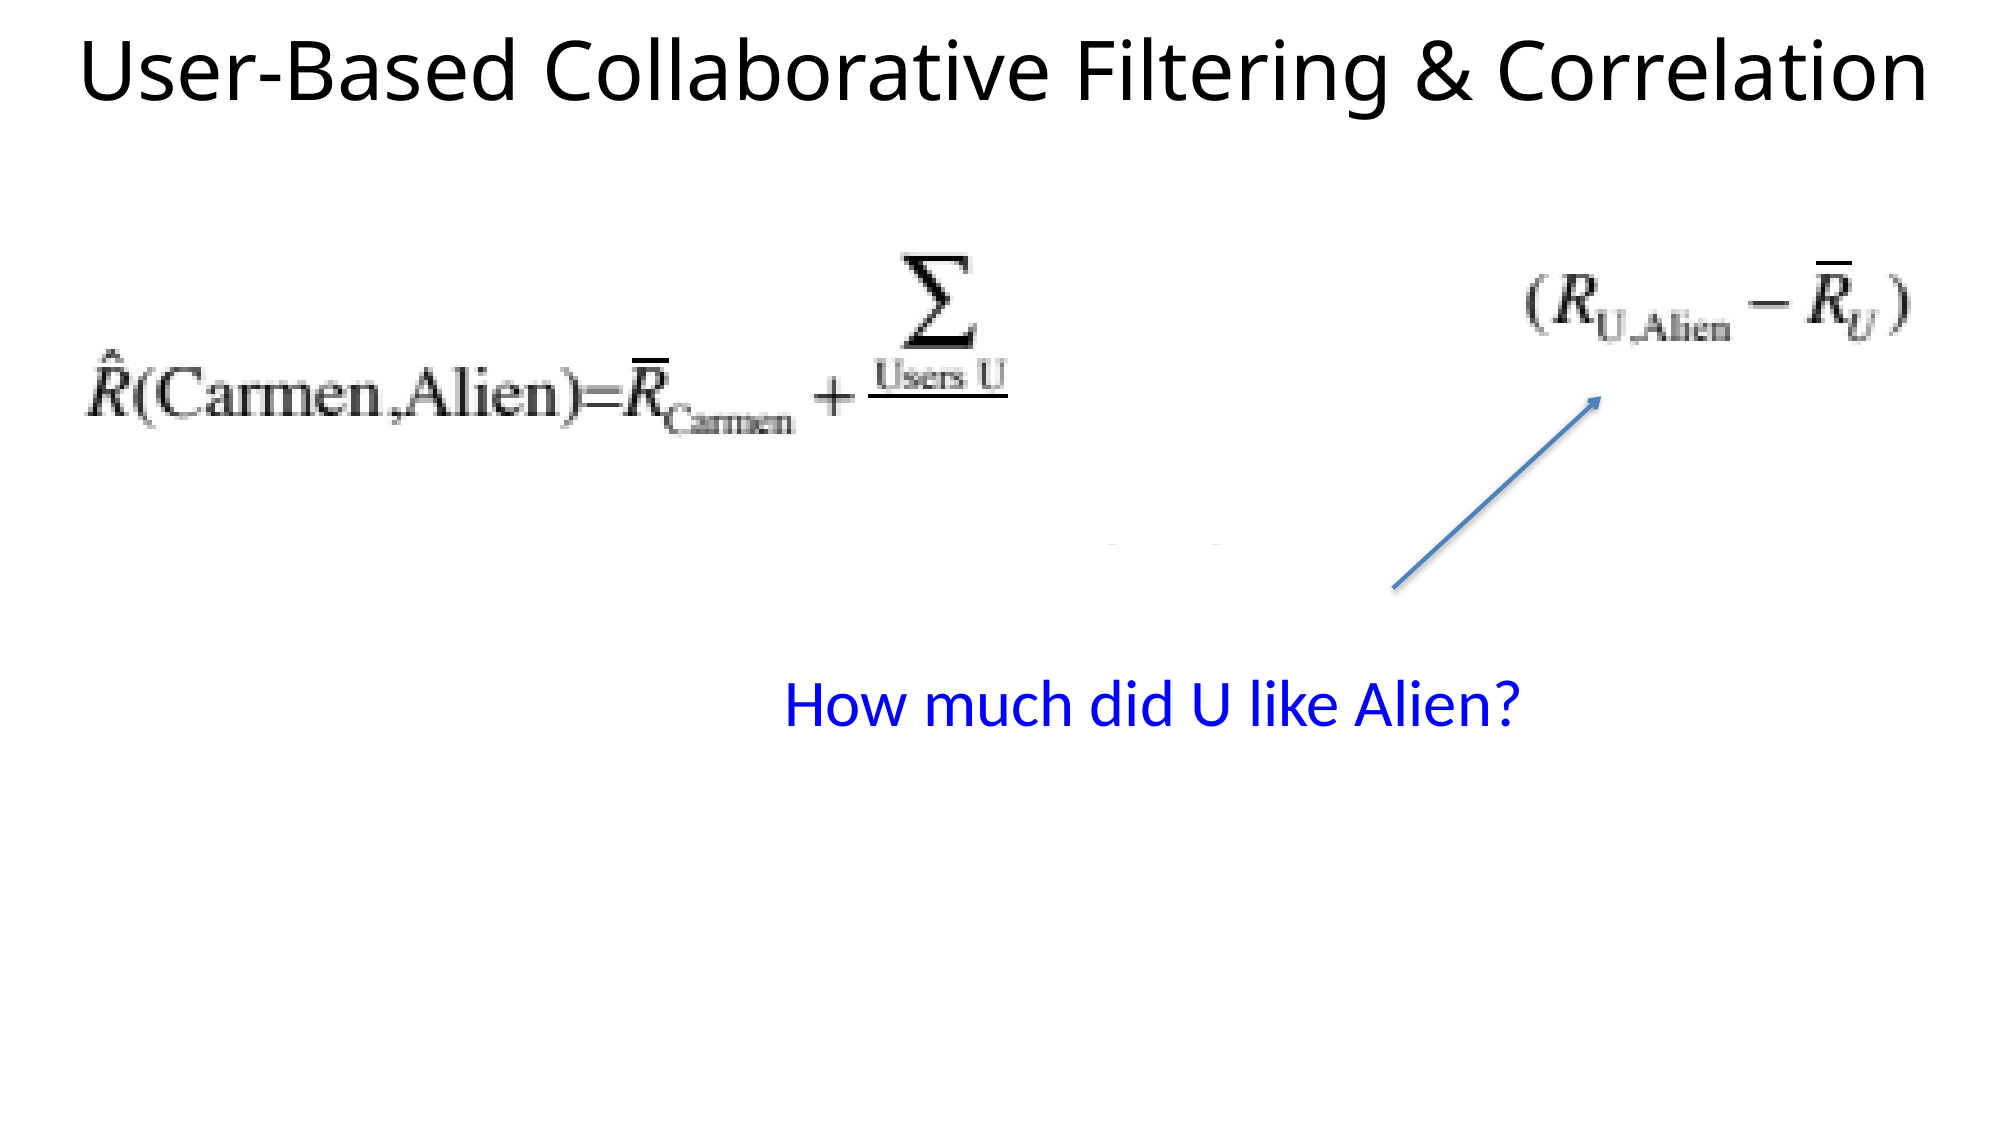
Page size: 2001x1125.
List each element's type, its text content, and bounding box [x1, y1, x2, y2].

text_box How much did U like Alien? [769, 652, 1539, 747]
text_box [74, 239, 1004, 546]
title User-Based Collaborative Filtering & Correlation [62, 29, 1953, 205]
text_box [1392, 395, 1602, 589]
picture [1008, 219, 1965, 944]
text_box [1524, 239, 1921, 360]
